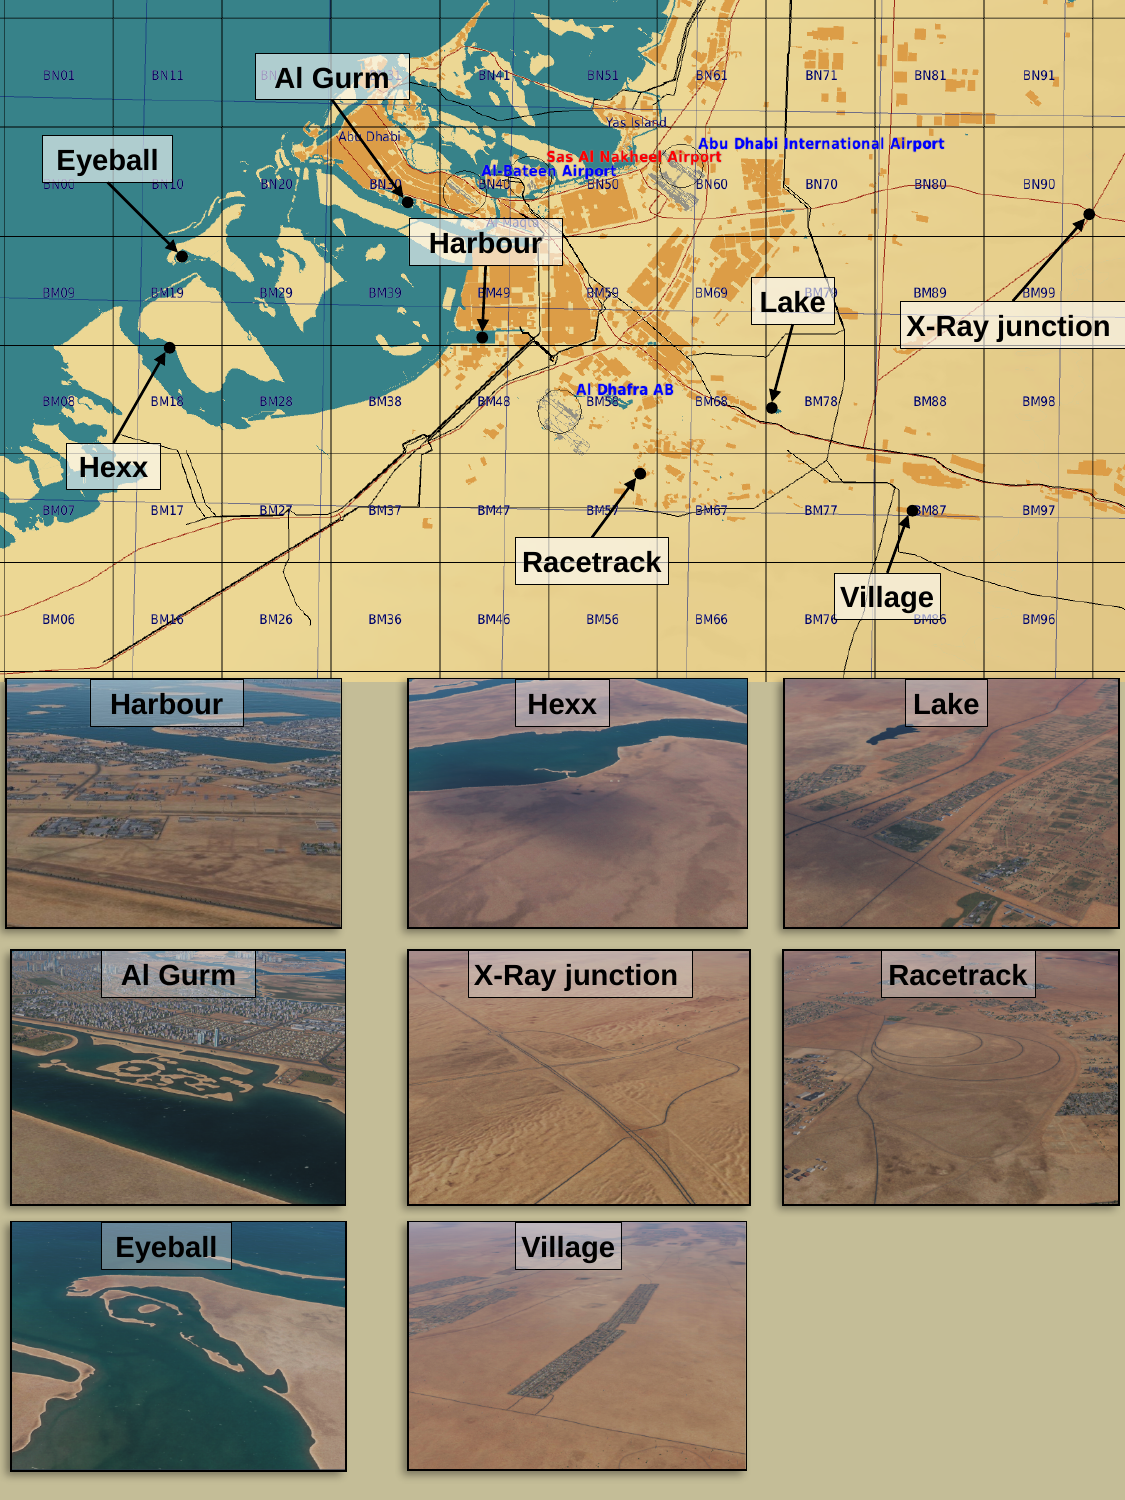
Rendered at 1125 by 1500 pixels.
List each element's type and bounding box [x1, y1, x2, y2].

picture [11, 1222, 346, 1471]
picture [783, 950, 1119, 1205]
text_box [331, 100, 404, 199]
picture [408, 1222, 746, 1470]
text_box [1012, 218, 1086, 302]
picture [11, 950, 346, 1205]
text_box [113, 351, 166, 444]
text_box [107, 182, 179, 253]
picture [408, 950, 750, 1205]
text_box [481, 265, 486, 332]
picture [0, 0, 1125, 928]
text_box [591, 477, 637, 538]
text_box [887, 514, 909, 573]
text_box [771, 324, 794, 403]
